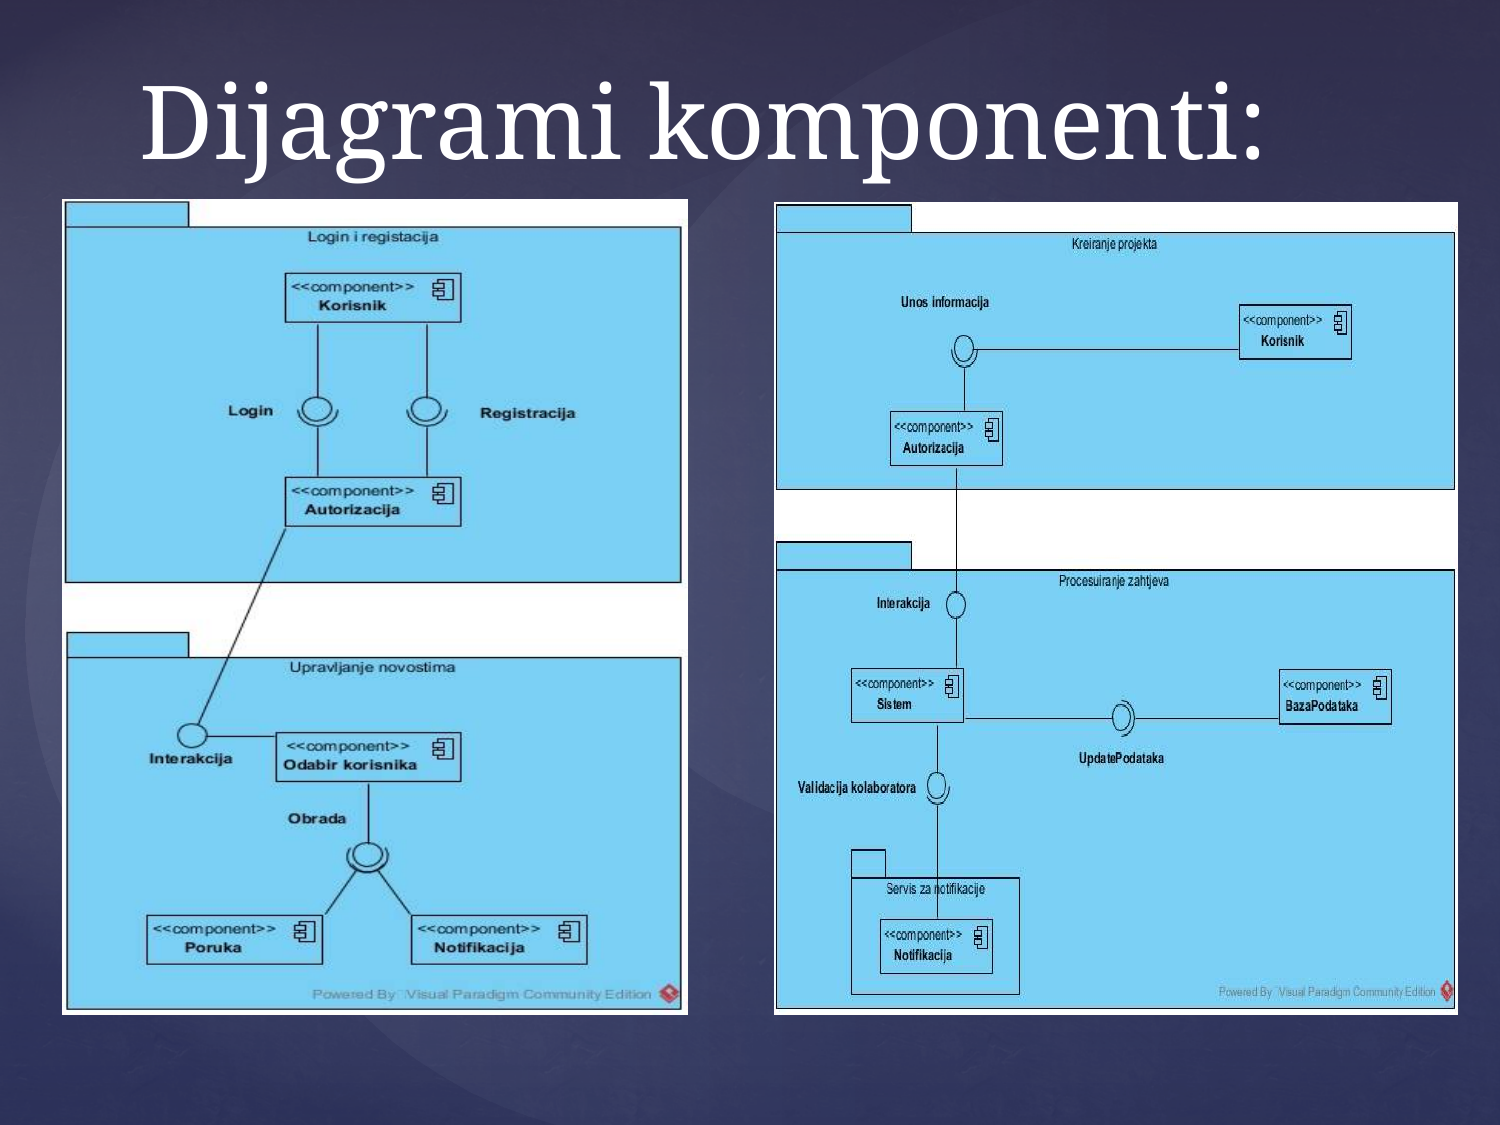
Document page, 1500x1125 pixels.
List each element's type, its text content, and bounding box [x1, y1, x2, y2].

picture [673, 202, 1500, 1125]
picture [0, 199, 688, 1125]
text_box Dijagrami komponenti: [124, 37, 1363, 188]
